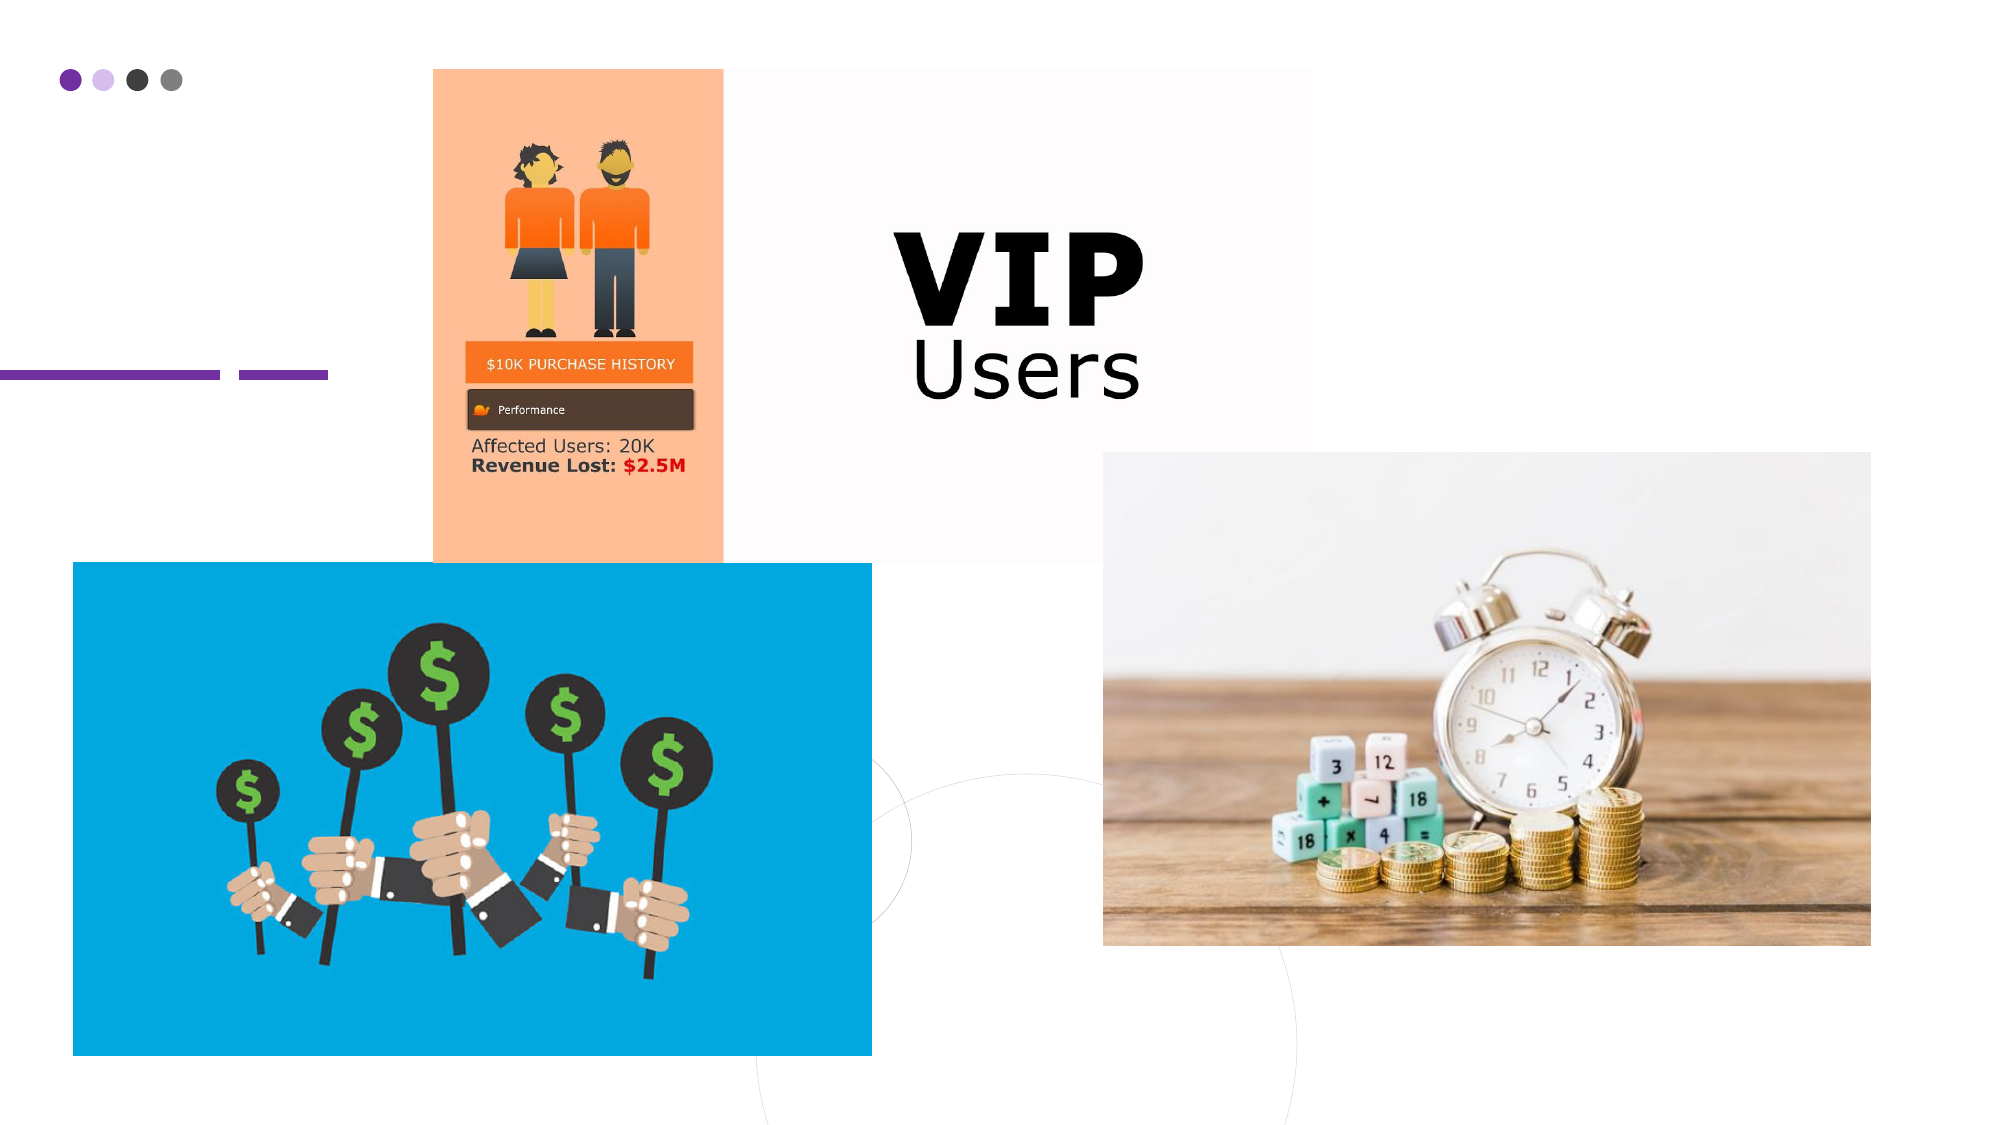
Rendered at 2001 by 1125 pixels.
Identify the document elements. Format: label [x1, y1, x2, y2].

picture [302, 623, 542, 965]
picture [521, 673, 713, 979]
picture [433, 69, 1871, 946]
picture [217, 759, 323, 955]
